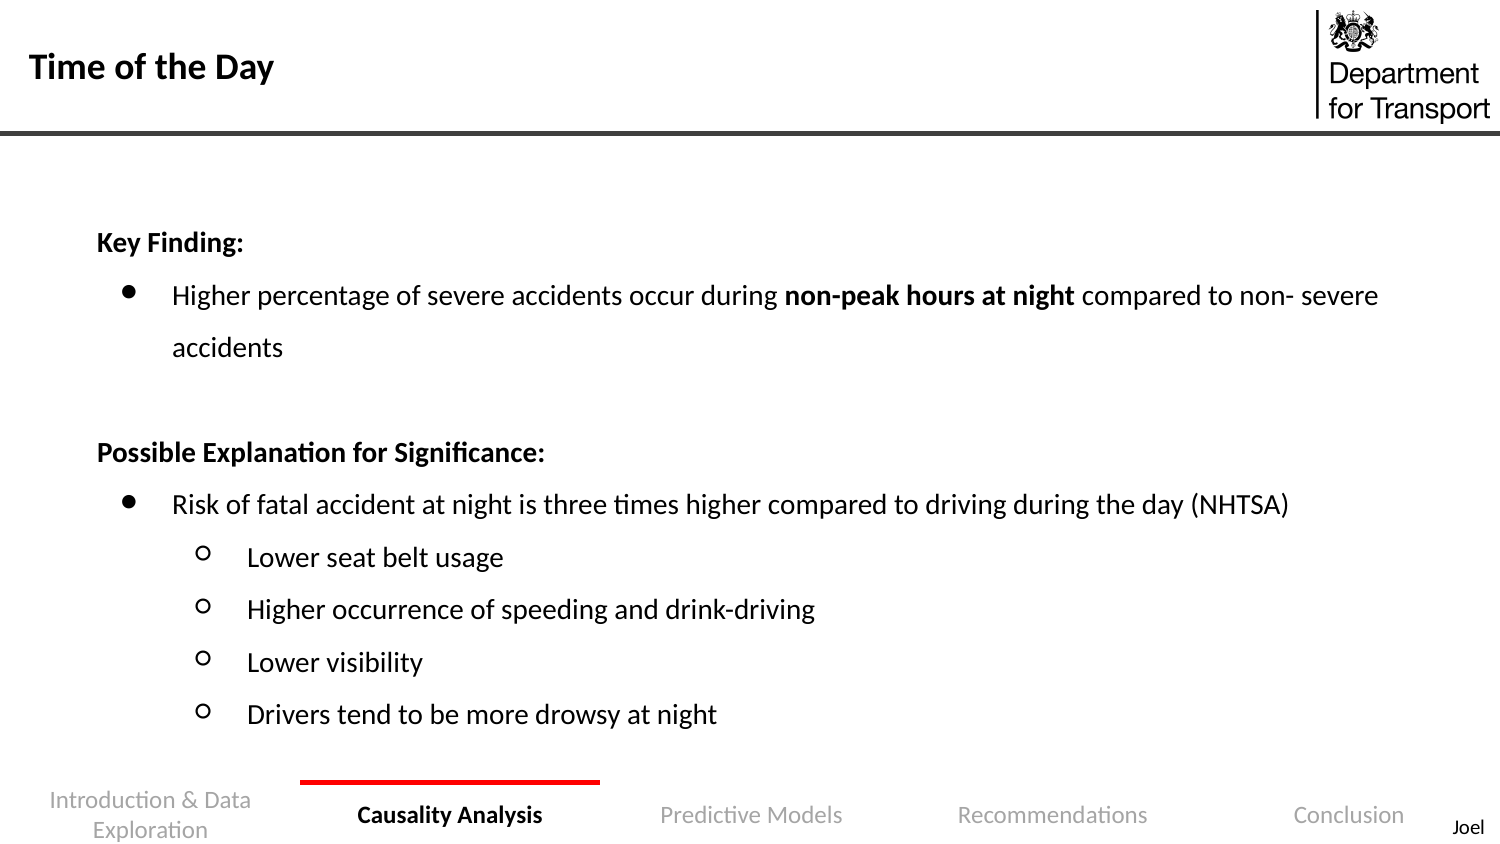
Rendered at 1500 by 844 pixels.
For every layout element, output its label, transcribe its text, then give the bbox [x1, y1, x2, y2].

text_box Joel [1344, 800, 1500, 844]
picture [1316, 10, 1490, 124]
text_box Key Finding: Higher percentage of severe accidents occur during non-peak hours at night compared to non- severe accidents Possible Explanation for Significance: Risk of fatal accident at night is three times higher compared to driving during the day (NHTSA) Lower seat belt usage Higher occurrence of speeding and drink-driving Lower visibility Drivers tend to be more drowsy at night [82, 190, 1418, 716]
list Time of the Day [17, 10, 1282, 124]
